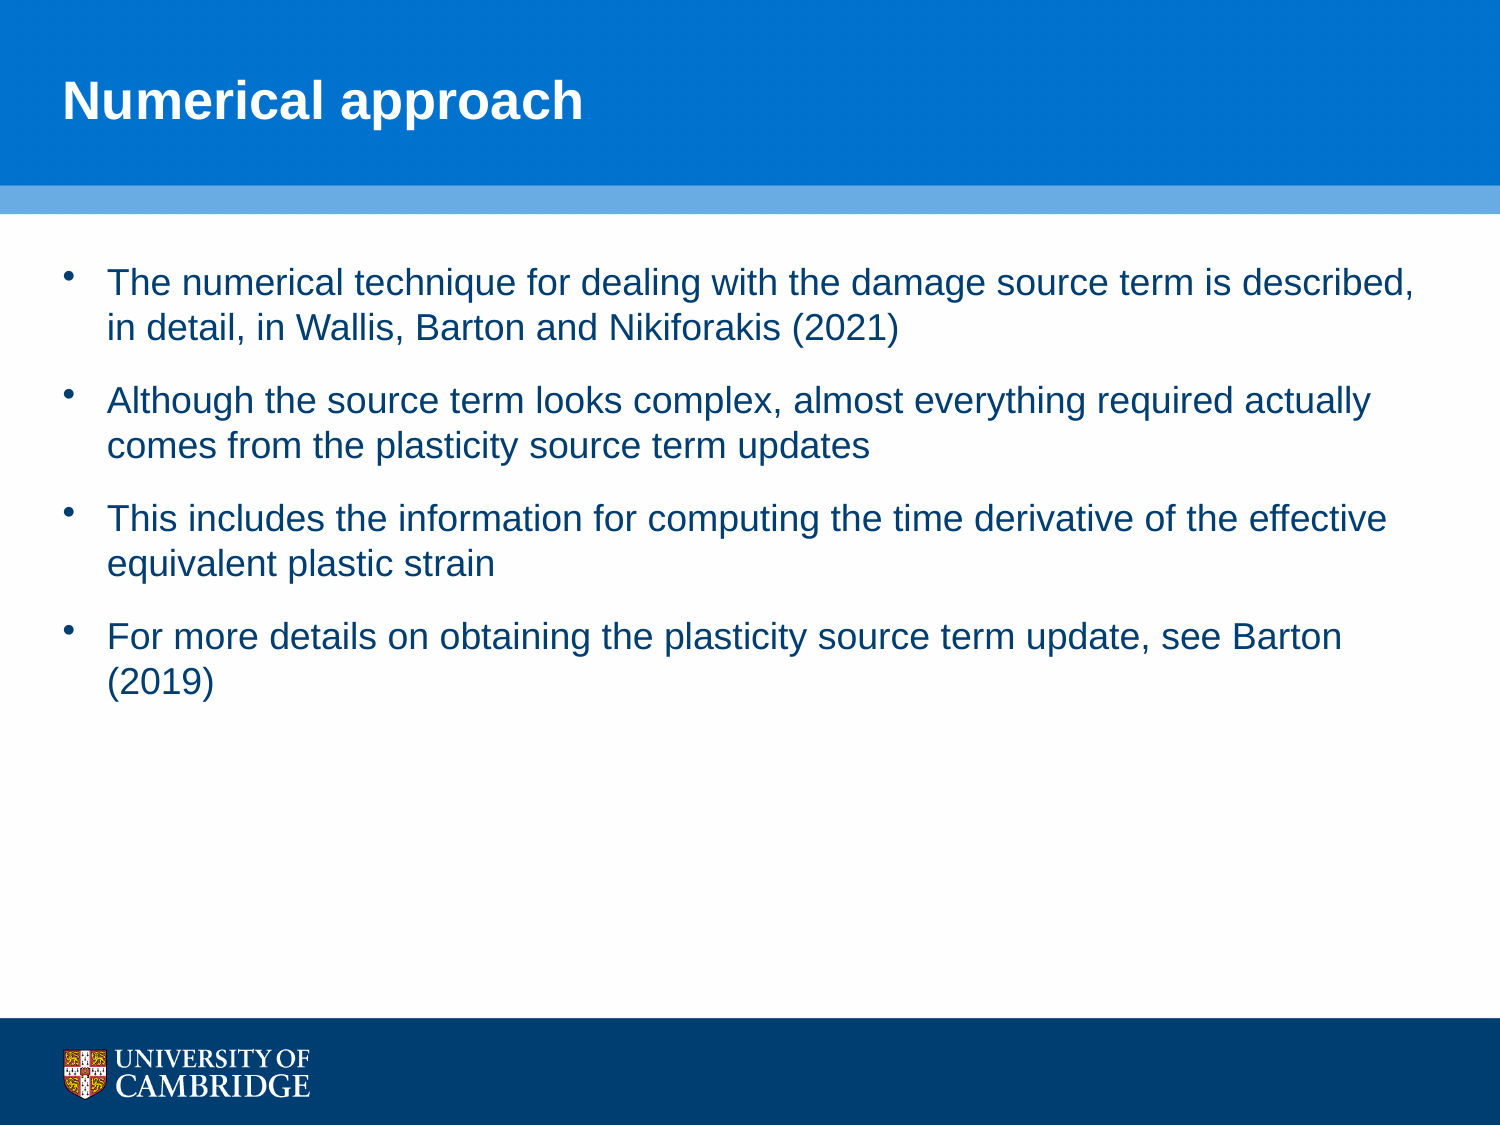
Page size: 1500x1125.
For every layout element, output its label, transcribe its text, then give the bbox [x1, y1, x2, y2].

title Numerical approach [63, 65, 1437, 135]
picture [0, 0, 1500, 1125]
text_box The numerical technique for dealing with the damage source term is described, in detail, in Wallis, Barton and Nikiforakis (2021) Although the source term looks complex, almost everything required actually comes from the plasticity source term updates This includes the information for computing the time derivative of the effective equivalent plastic strain For more details on obtaining the plasticity source term update, see Barton (2019) [62, 257, 1437, 529]
